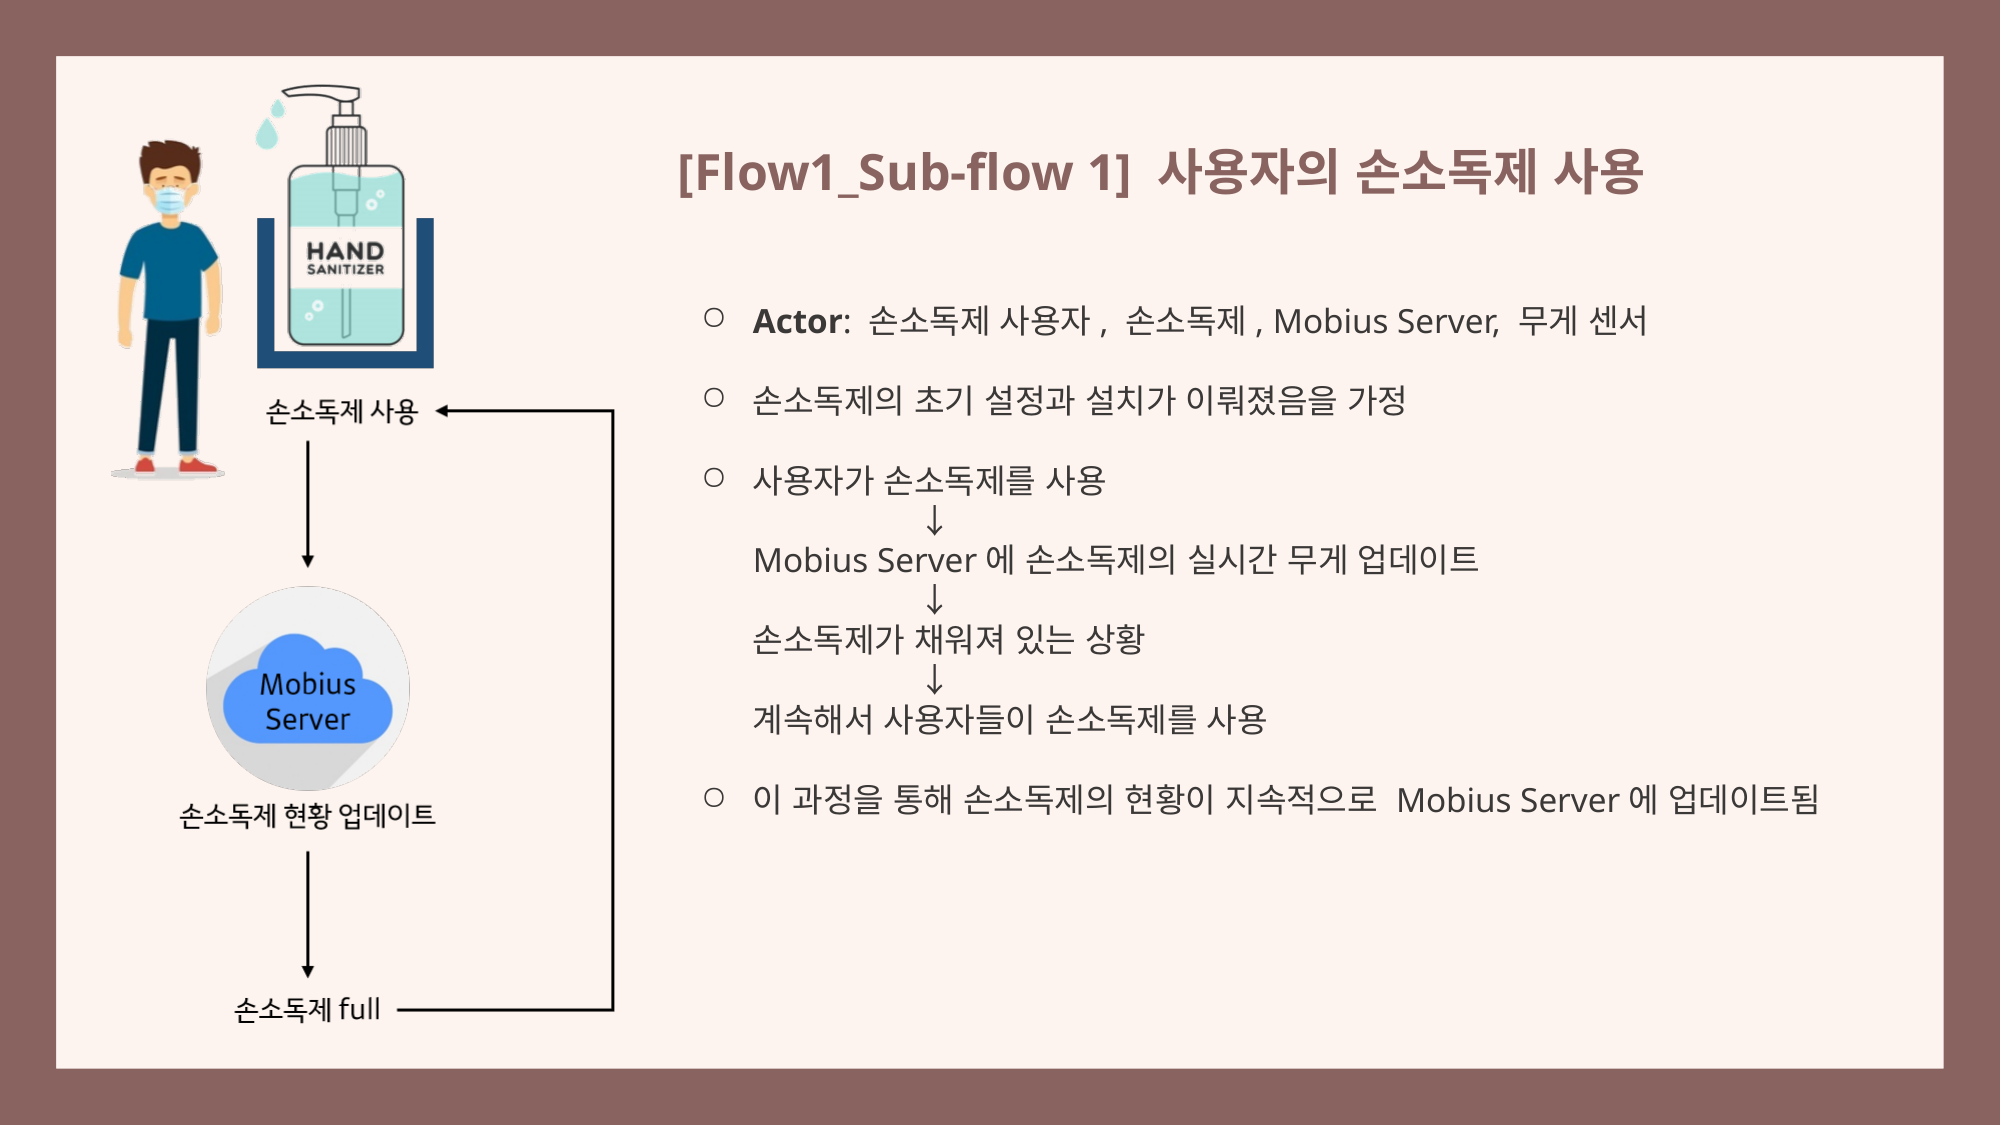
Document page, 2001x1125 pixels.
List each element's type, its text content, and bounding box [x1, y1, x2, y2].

text_box [0, 0, 2000, 1125]
text_box [Flow1_Sub-flow 1] 사용자의 손소독제 사용 Actor: 손소독제 사용자, 손소독제, Mobius Server, 무게 센서 손소독제의 초기 설정과 설치가 이뤄졌음을 가정 사용자가 손소독제를 사용 ↓ Mobius Server에 손소독제의 실시간 무게 업데이트 ↓ 손소독제가 채워져 있는 상황 ↓ 계속해서 사용자들이 손소독제를 사용 이 과정을 통해 손소독제의 현황이 지속적으로 Mobius Server에 업데이트됨 [615, 125, 1926, 1000]
picture [111, 79, 615, 1045]
